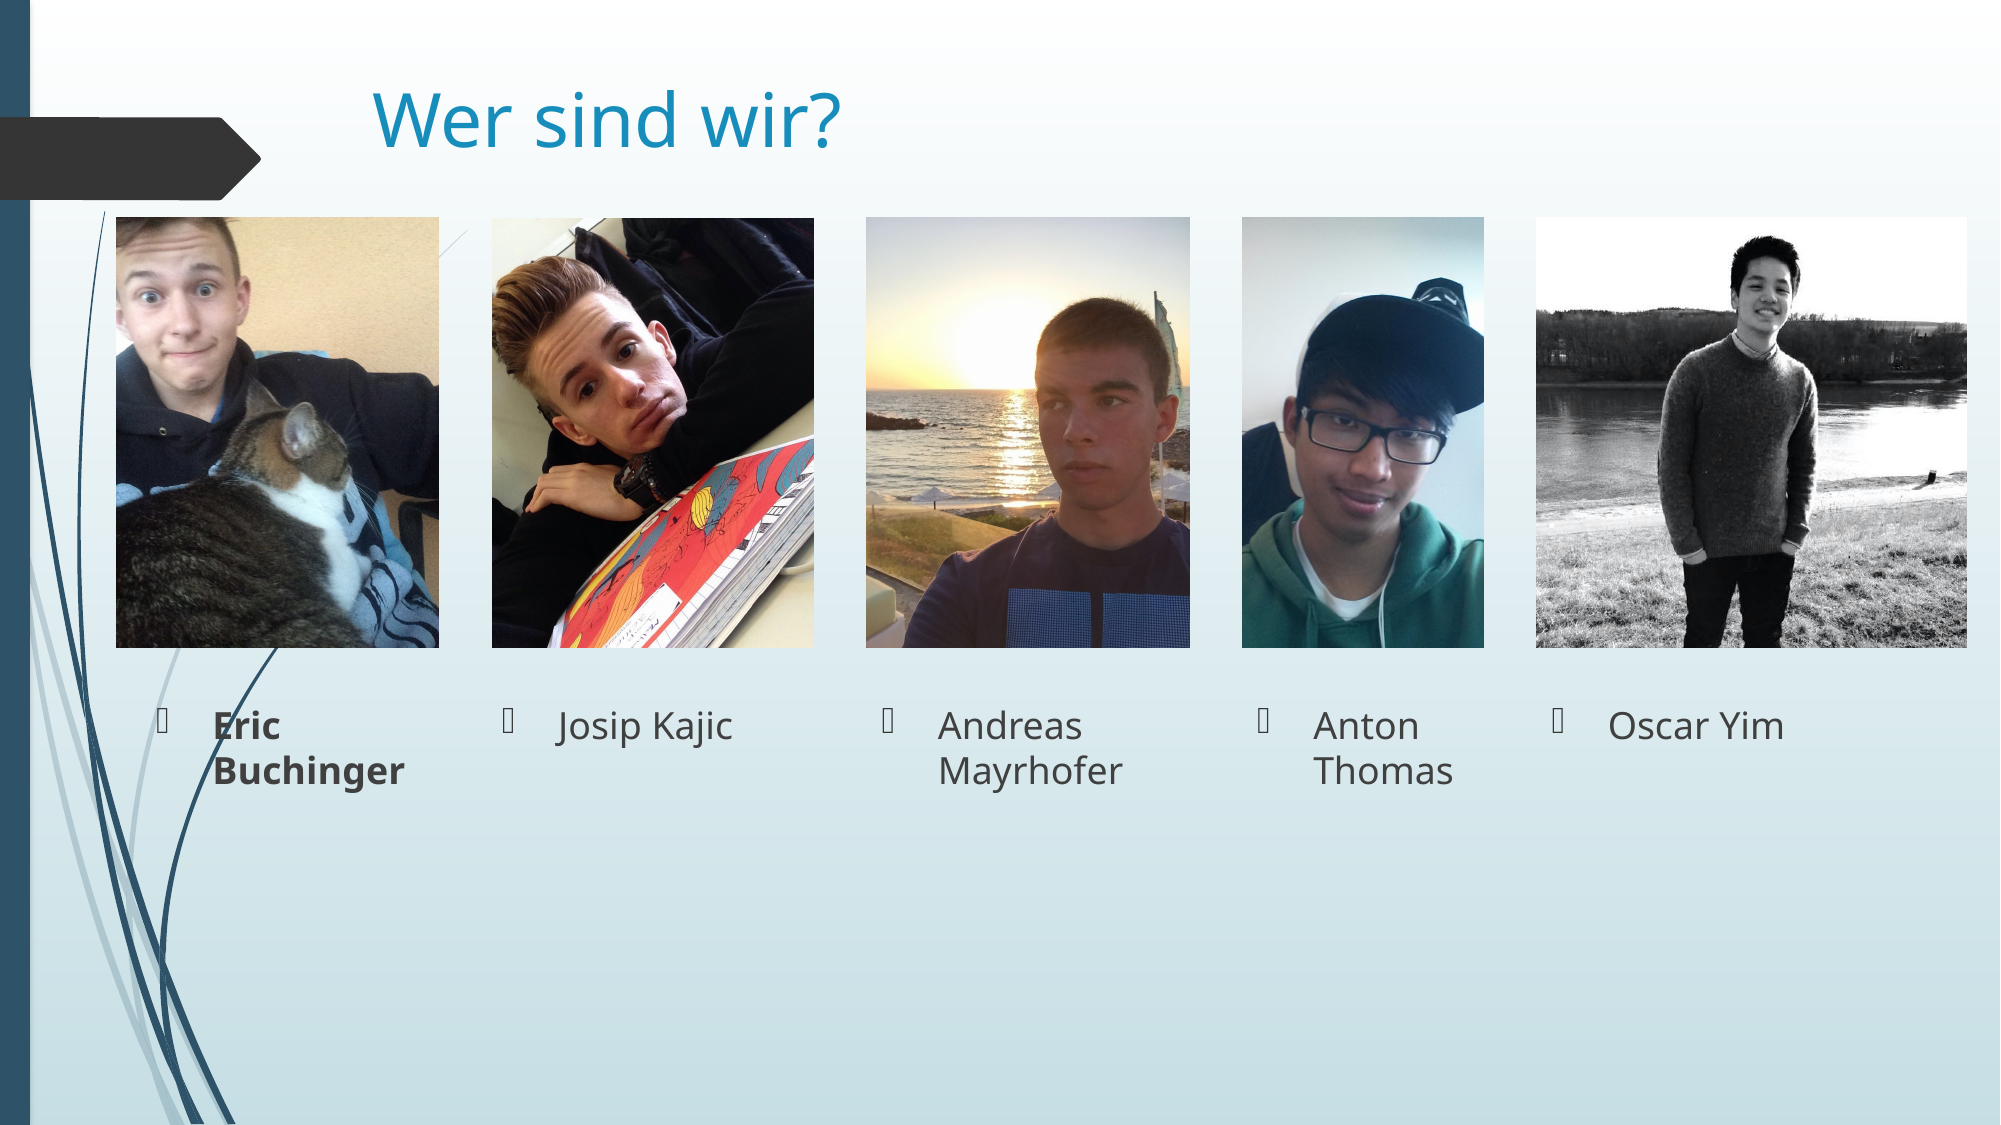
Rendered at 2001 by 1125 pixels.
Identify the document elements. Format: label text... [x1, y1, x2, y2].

text_box Oscar Yim [1536, 694, 1921, 1070]
text_box Anton Thomas [1242, 694, 1515, 1070]
picture [866, 217, 1190, 648]
picture [116, 217, 439, 648]
title Wer sind wir? [357, 65, 1820, 276]
picture [491, 218, 814, 648]
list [1536, 217, 1967, 648]
text_box Eric Buchinger [141, 694, 464, 1070]
picture [1241, 217, 1485, 648]
text_box Andreas Mayrhofer [866, 694, 1190, 1070]
text_box Josip Kajic [487, 694, 810, 1070]
